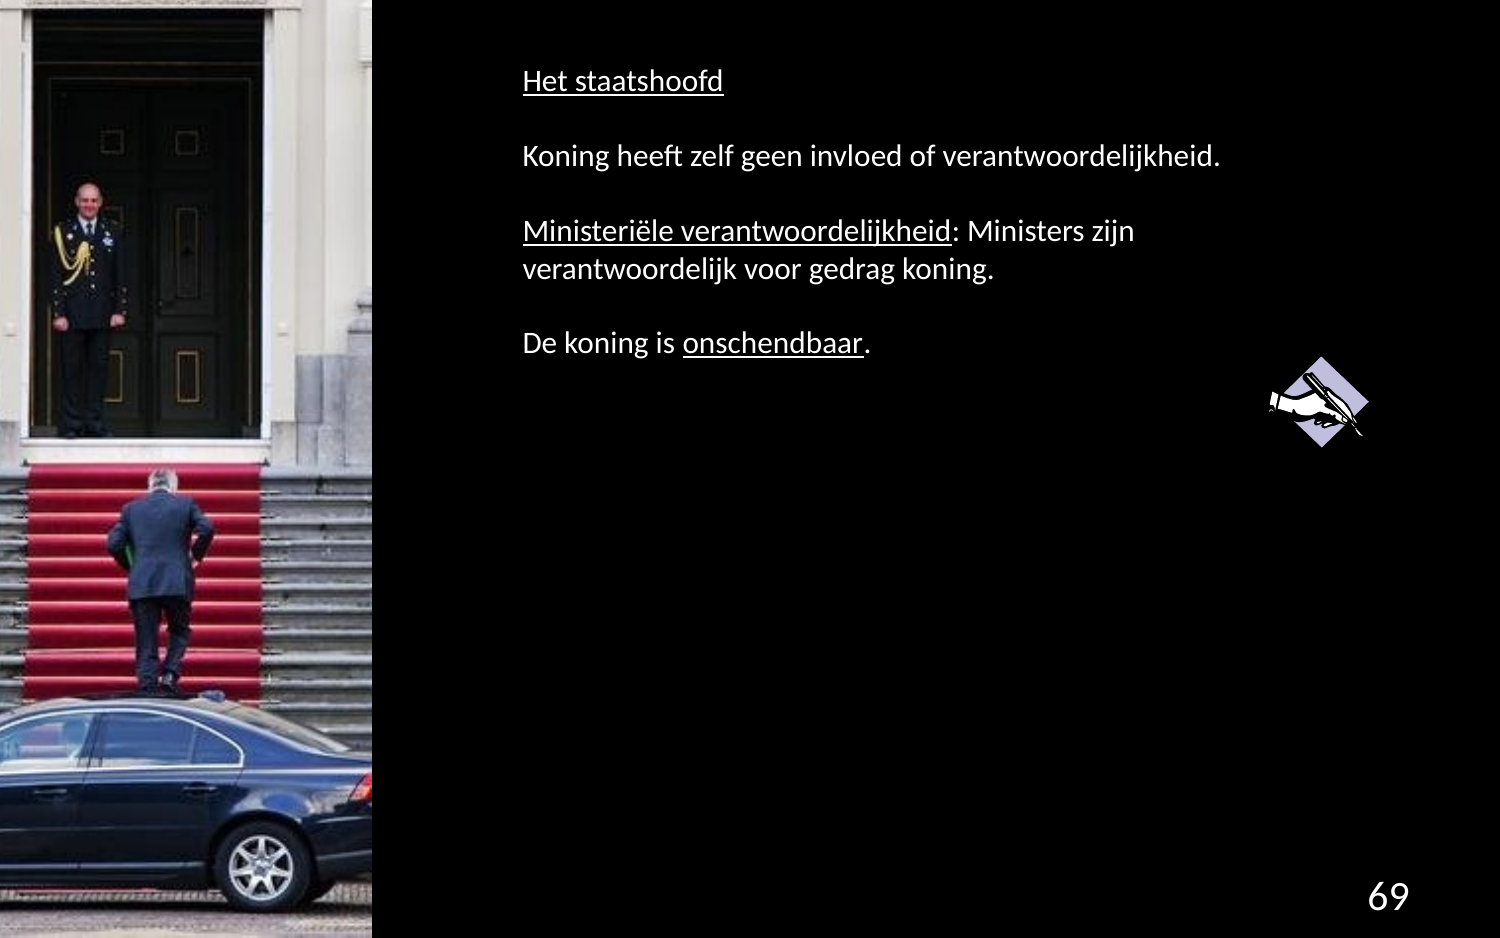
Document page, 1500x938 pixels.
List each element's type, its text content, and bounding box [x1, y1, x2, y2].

picture [1264, 350, 1376, 454]
picture [0, 0, 372, 938]
text_box Het staatshoofd Koning heeft zelf geen invloed of verantwoordelijkheid. Ministeriële verantwoordelijkheid: Ministers zijn verantwoordelijk voor gedrag koning. De koning is onschendbaar. [507, 15, 1350, 742]
slide_number 69 [1074, 868, 1425, 919]
